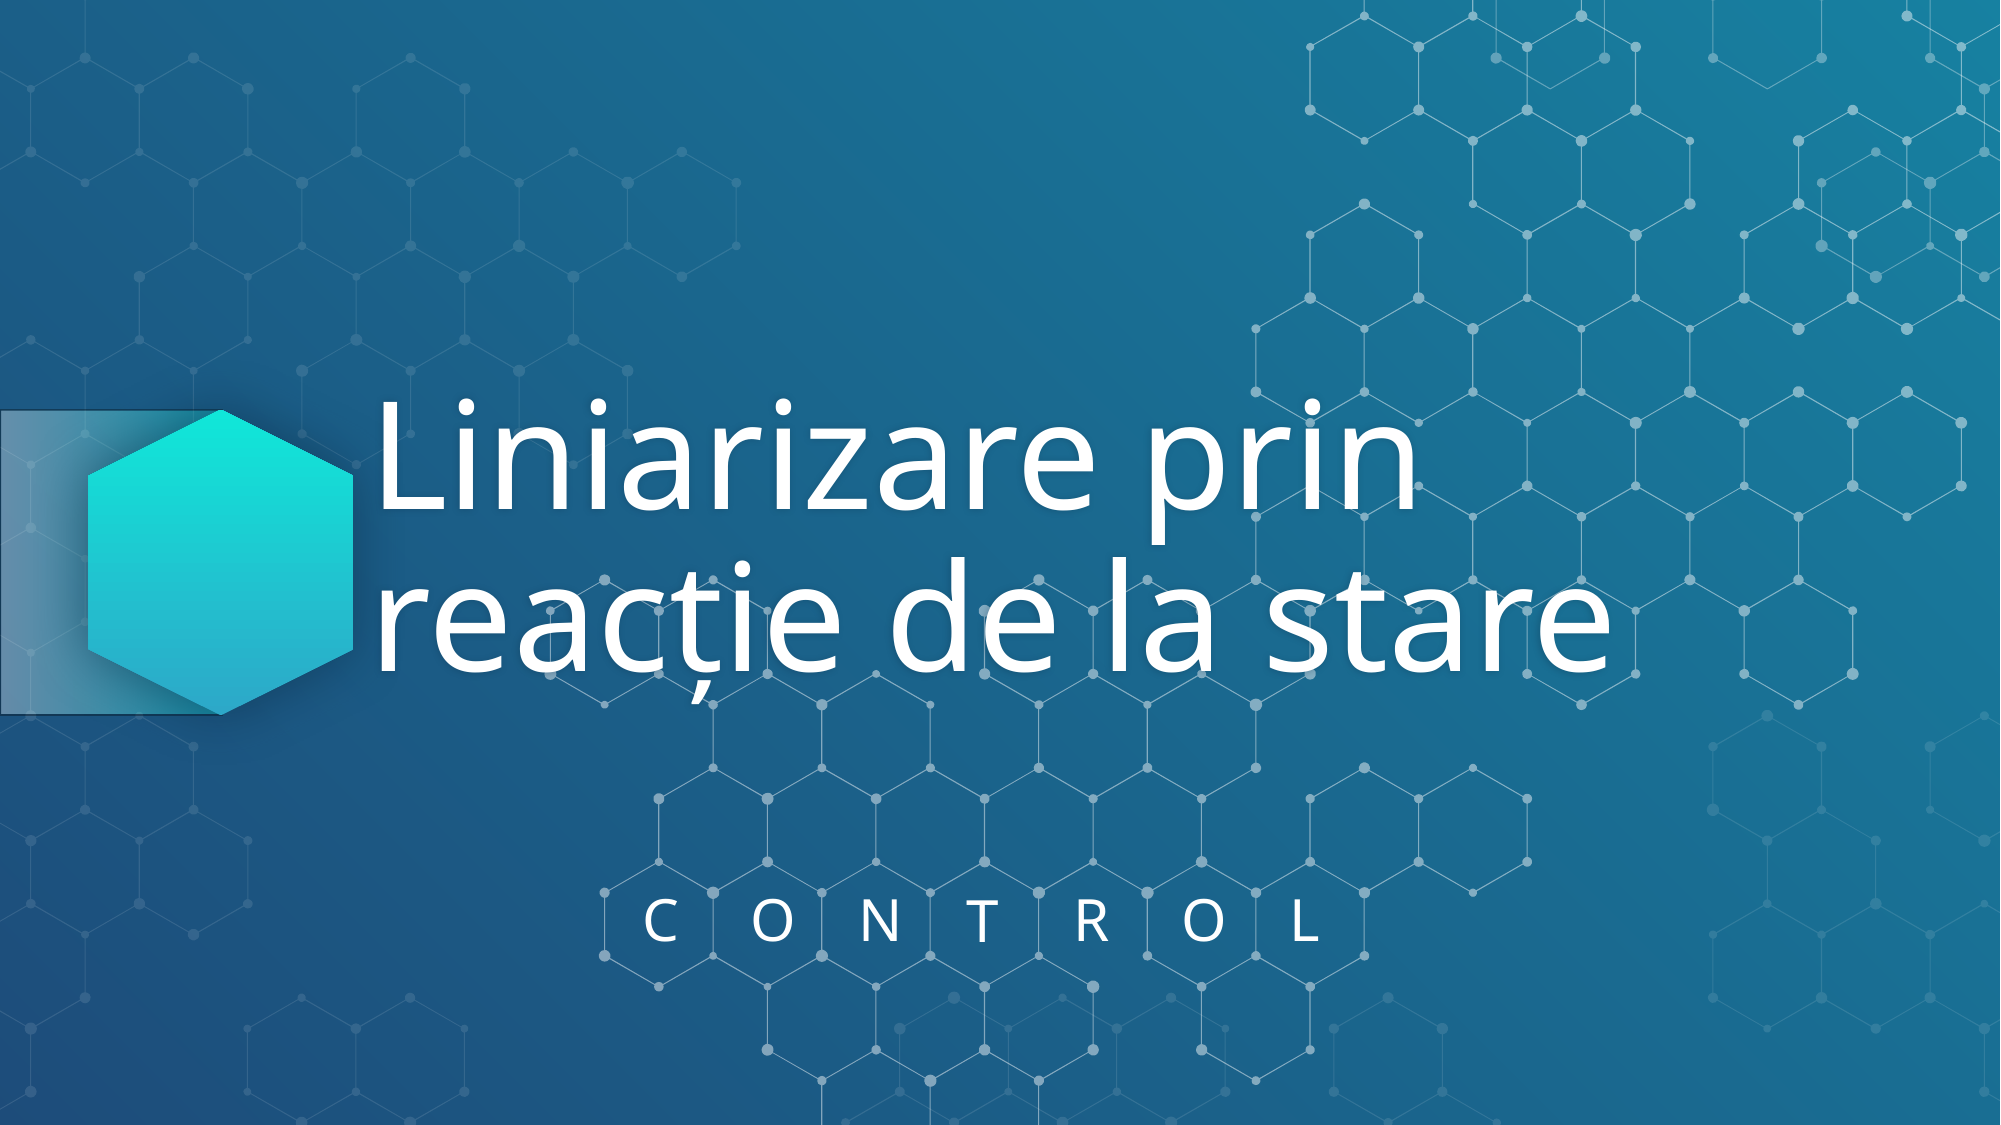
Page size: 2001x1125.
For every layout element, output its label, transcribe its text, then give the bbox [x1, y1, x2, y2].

text_box R [1059, 876, 1123, 961]
title Liniarizare prin reacție de la stare [369, 387, 1654, 877]
text_box T [951, 876, 1015, 962]
text_box O [735, 876, 800, 961]
text_box C [627, 876, 692, 961]
text_box O [1167, 876, 1231, 961]
text_box L [1274, 876, 1339, 961]
text_box N [843, 876, 908, 961]
